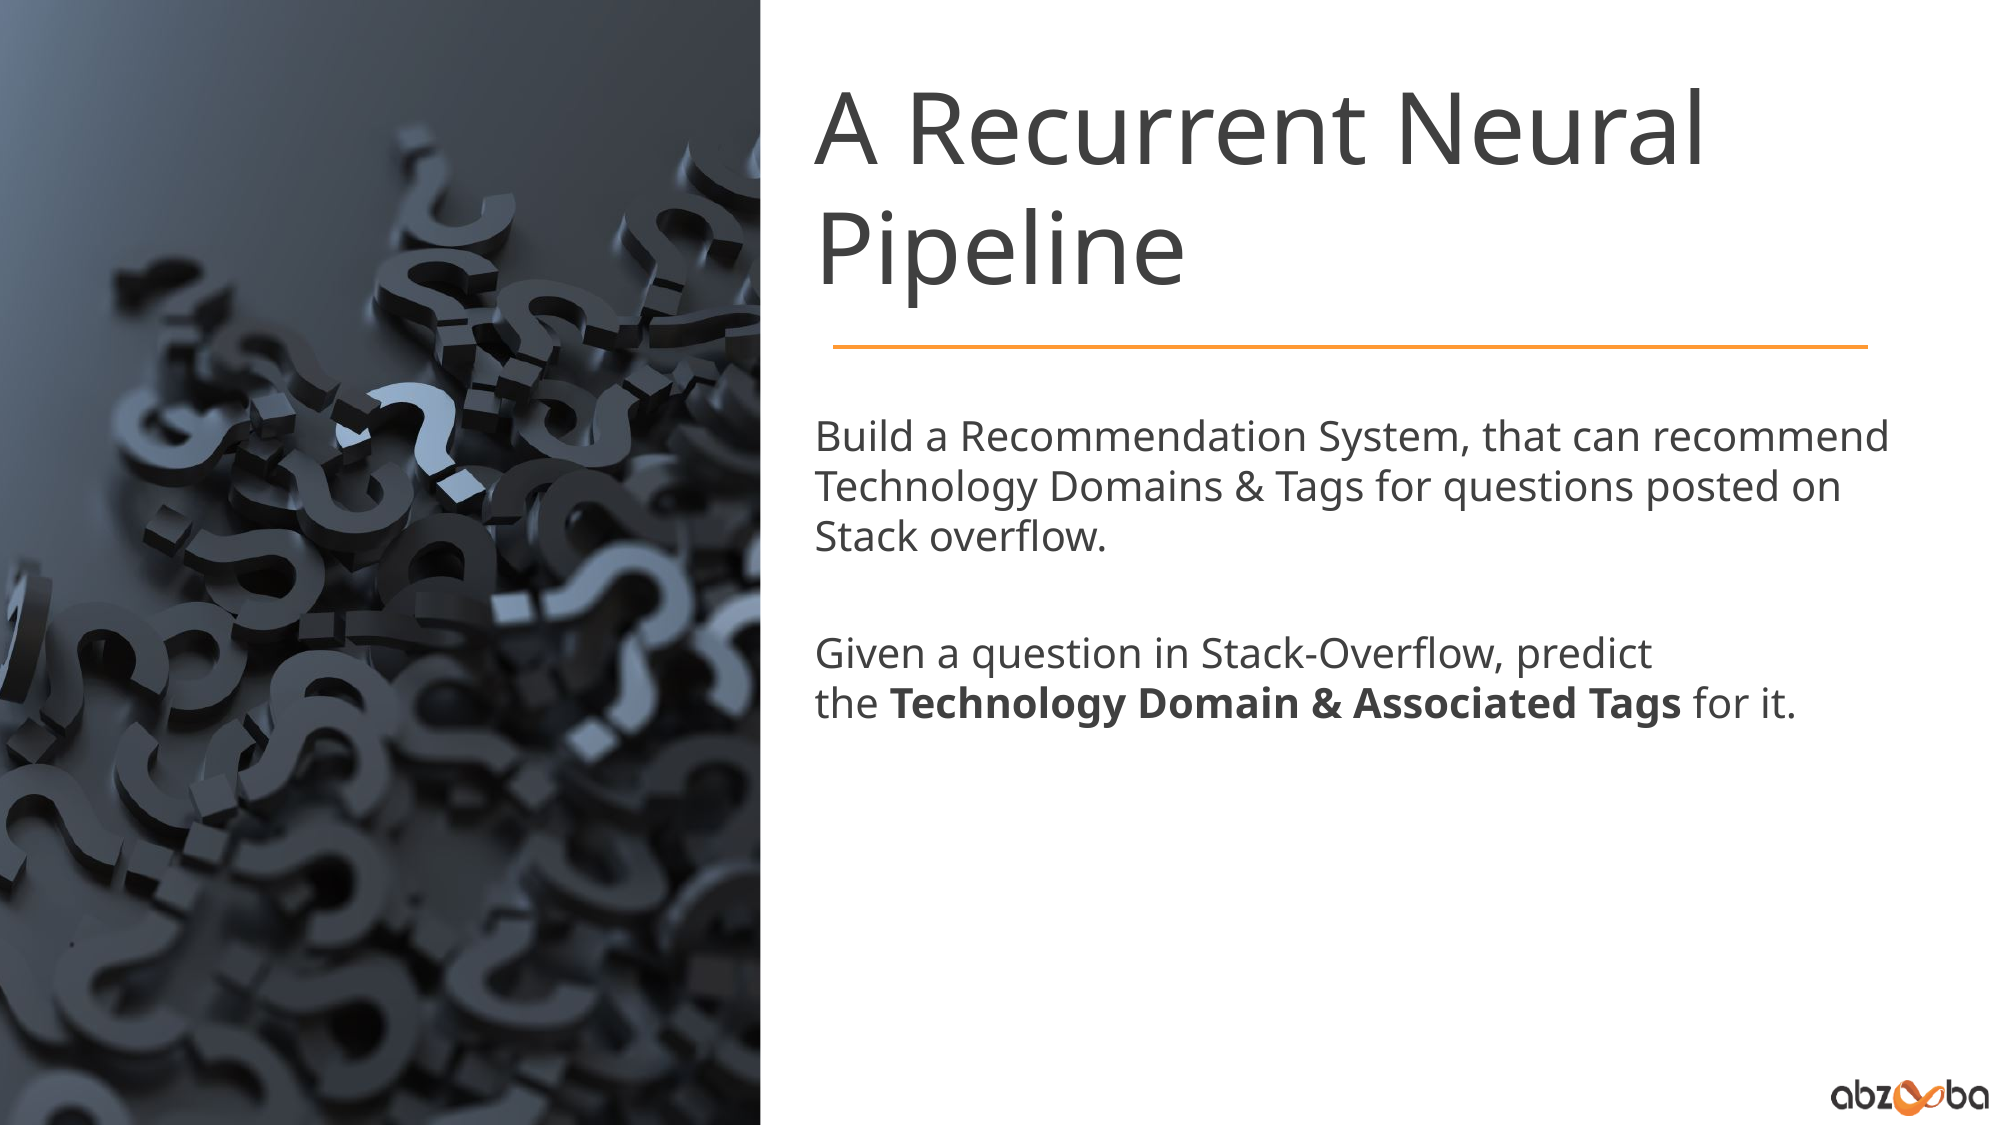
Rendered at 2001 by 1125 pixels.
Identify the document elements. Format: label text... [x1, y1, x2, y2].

picture [1831, 1079, 1989, 1116]
list Build a Recommendation System, that can recommend Technology Domains & Tags for questions posted on Stack overflow. Given a question in Stack-Overflow, predict the Technology Domain & Associated Tags for it. [814, 399, 1954, 1021]
title A Recurrent Neural Pipeline [814, 103, 1954, 315]
picture [0, 0, 761, 1125]
